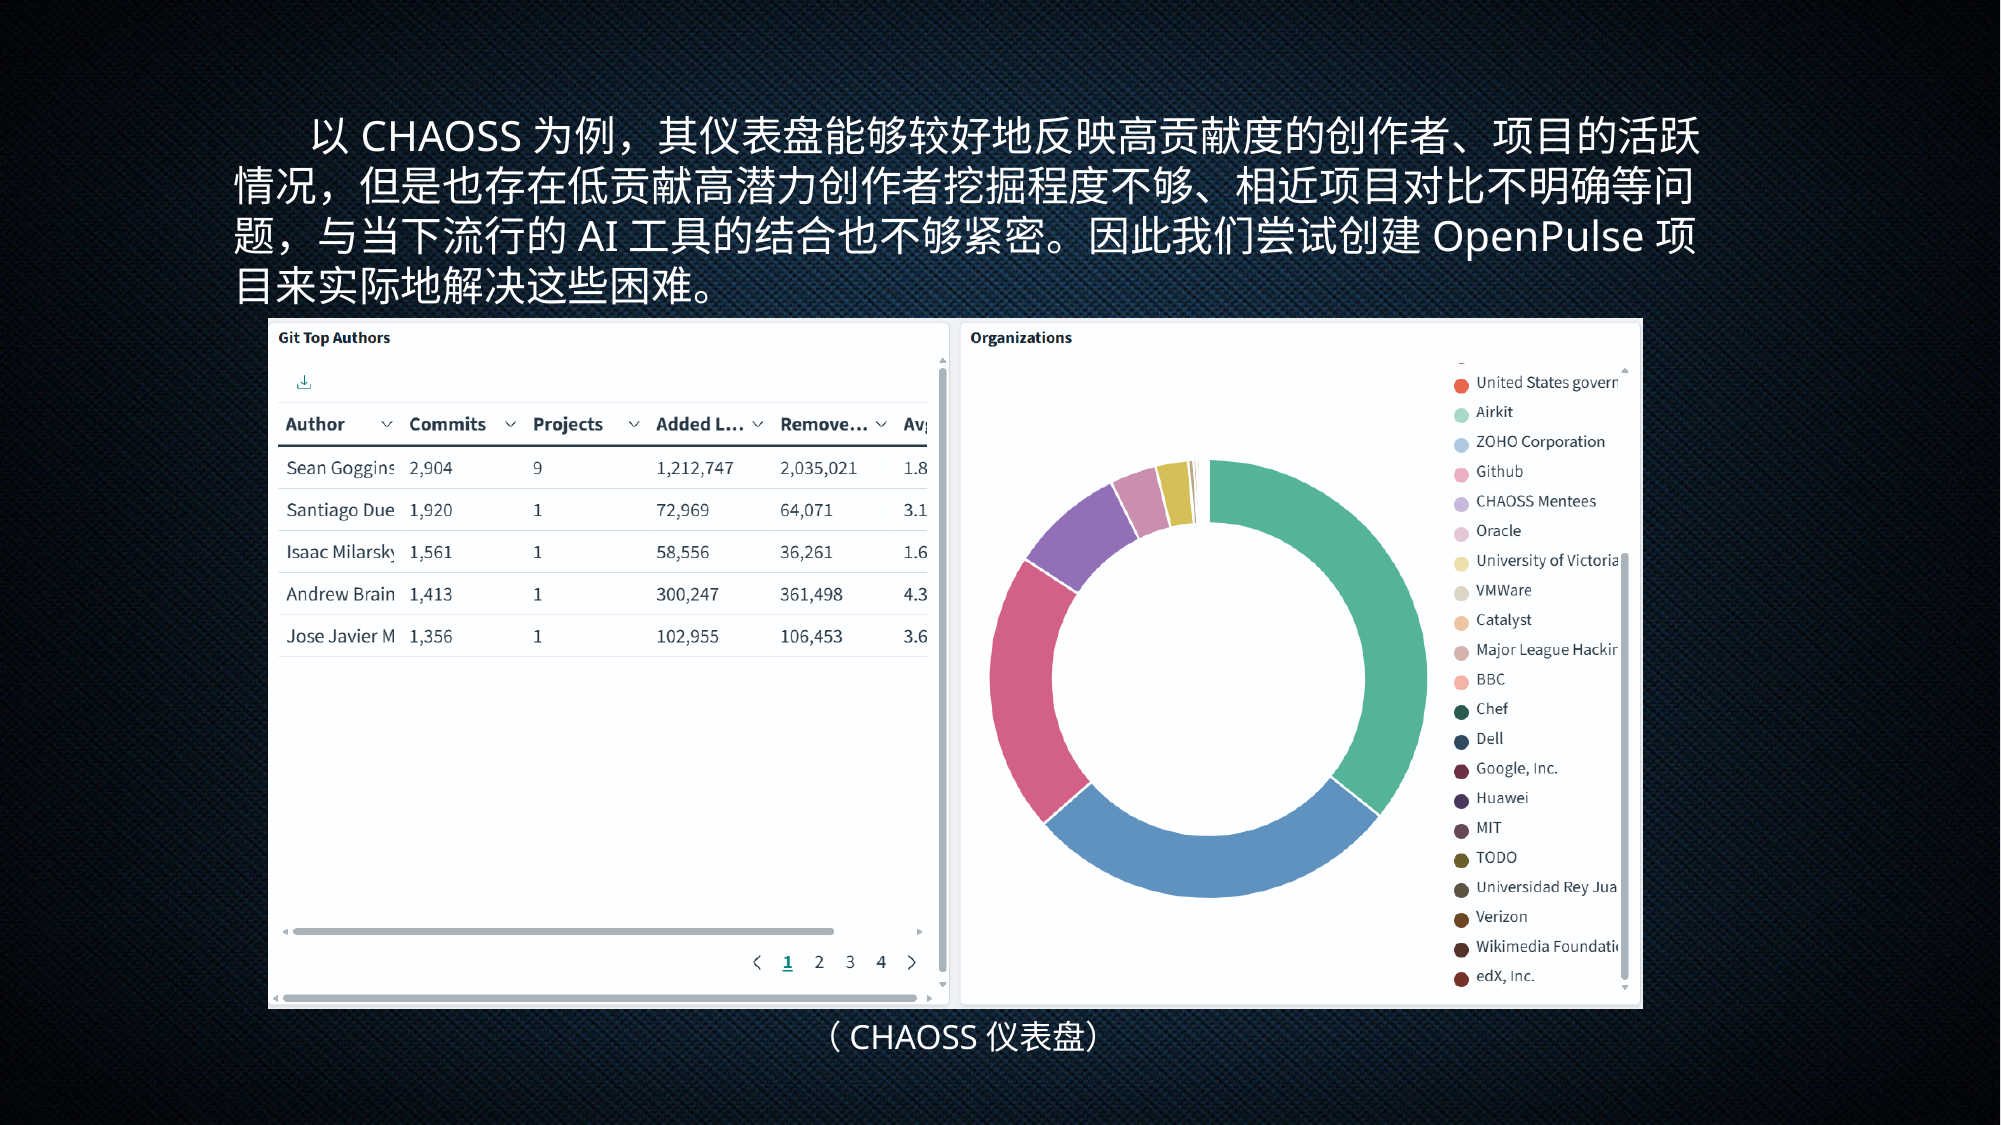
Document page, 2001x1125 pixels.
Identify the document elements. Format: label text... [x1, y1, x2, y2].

text_box （CHAOSS仪表盘） [793, 1009, 1405, 1064]
text_box 以CHAOSS为例，其仪表盘能够较好地反映高贡献度的创作者、项目的活跃情况，但是也存在低贡献高潜力创作者挖掘程度不够、相近项目对比不明确等问题，与当下流行的AI工具的结合也不够紧密。因此我们尝试创建OpenPulse项目来实际地解决这些困难。 [219, 101, 1735, 317]
picture [0, 0, 2001, 1125]
